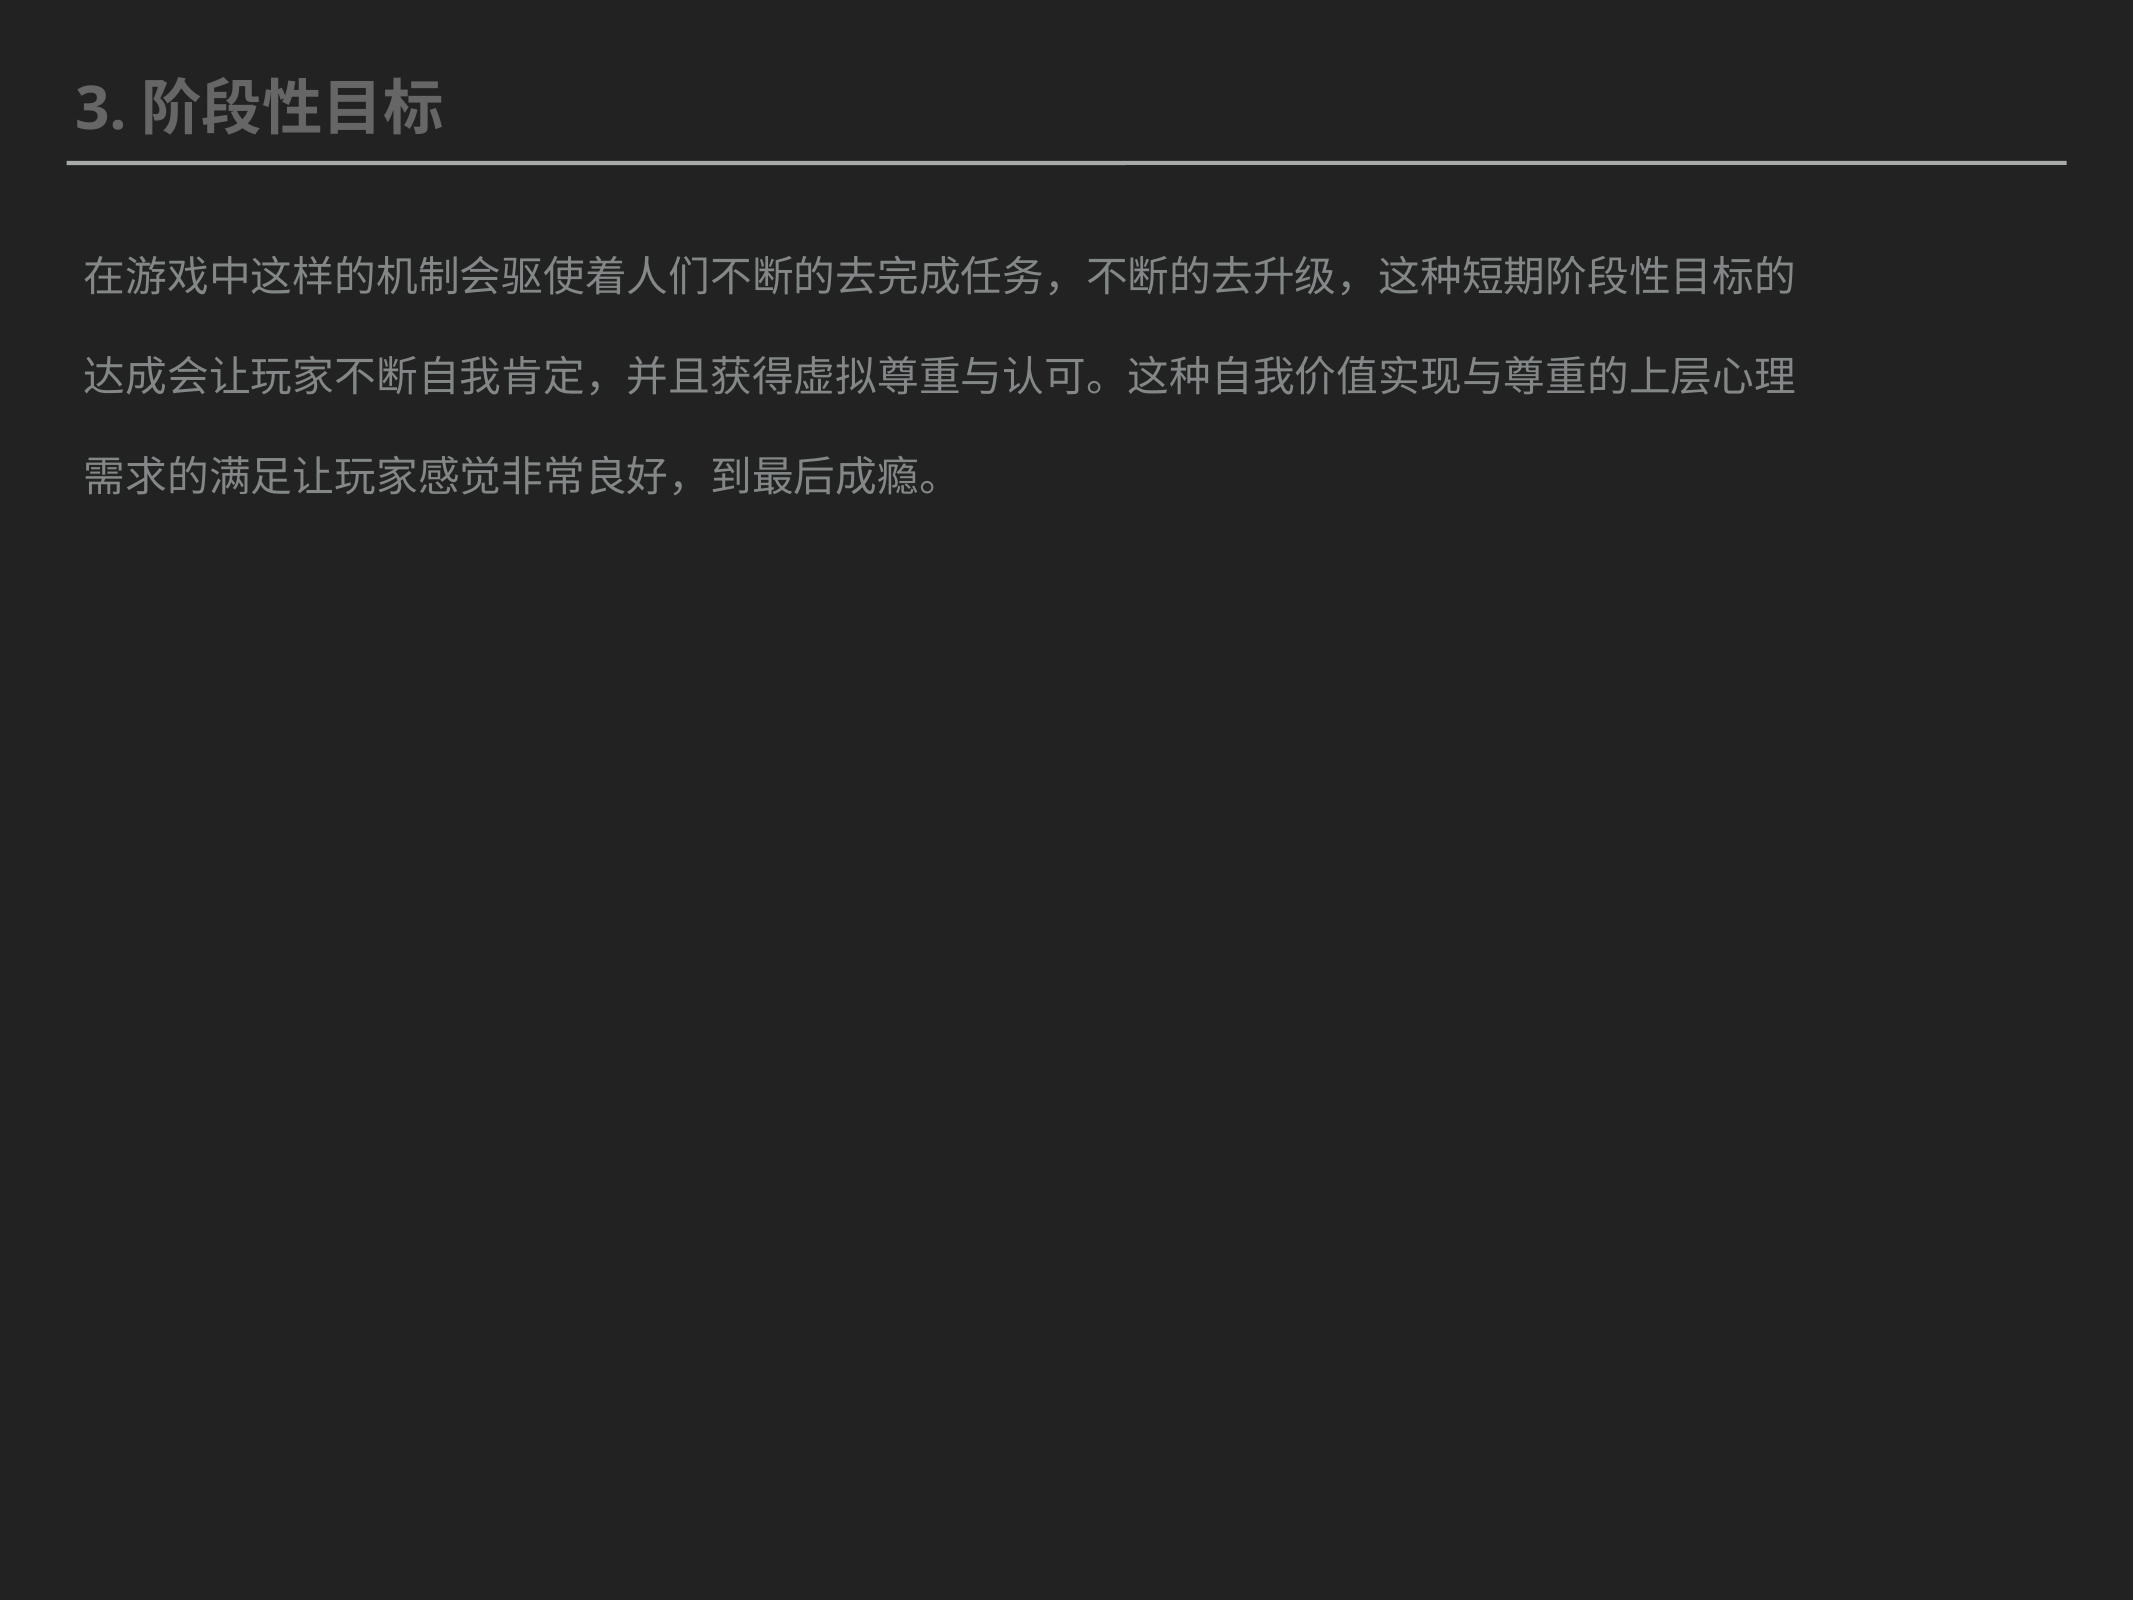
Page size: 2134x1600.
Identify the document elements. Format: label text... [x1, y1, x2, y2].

text_box 在游戏中这样的机制会驱使着人们不断的去完成任务，不断的去升级，这种短期阶段性目标的 达成会让玩家不断自我肯定，并且获得虚拟尊重与认可。这种自我价值实现与尊重的上层心理 需求的满足让玩家感觉非常良好，到最后成瘾。 [75, 241, 1805, 509]
list 3.阶段性目标 [66, 47, 1901, 151]
